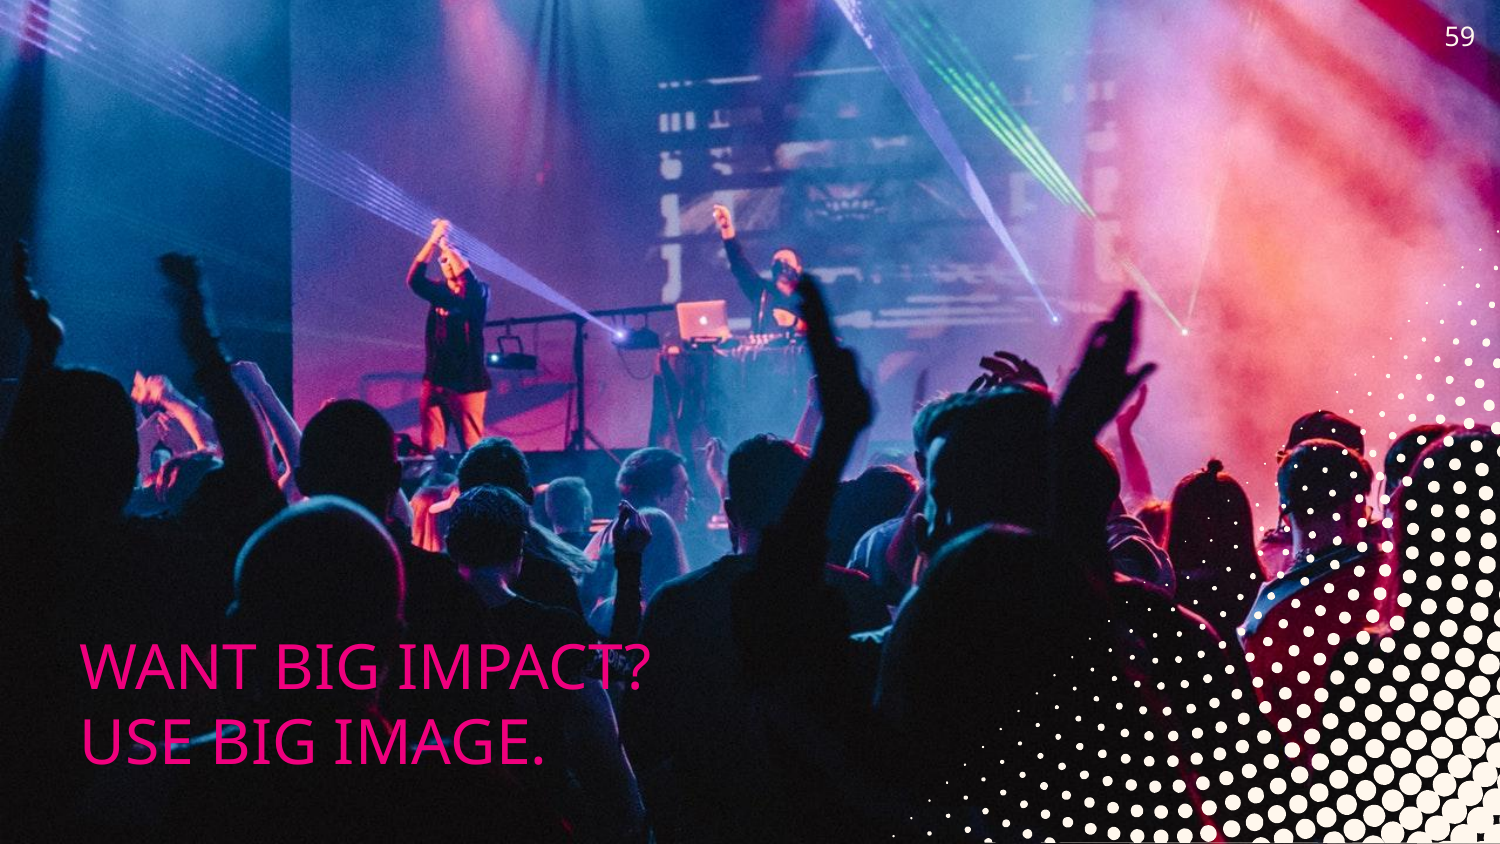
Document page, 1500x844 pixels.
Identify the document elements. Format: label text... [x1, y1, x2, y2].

title WANT BIG IMPACT? USE BIG IMAGE. [79, 550, 860, 778]
picture [1482, 782, 1497, 796]
picture [1467, 801, 1483, 814]
picture [1483, 718, 1500, 750]
picture [1494, 816, 1499, 824]
picture [1450, 824, 1458, 833]
picture [1478, 834, 1484, 841]
slide_number 59 [1385, 5, 1476, 71]
picture [1402, 751, 1487, 842]
picture [0, 0, 1500, 844]
picture [1460, 817, 1467, 824]
